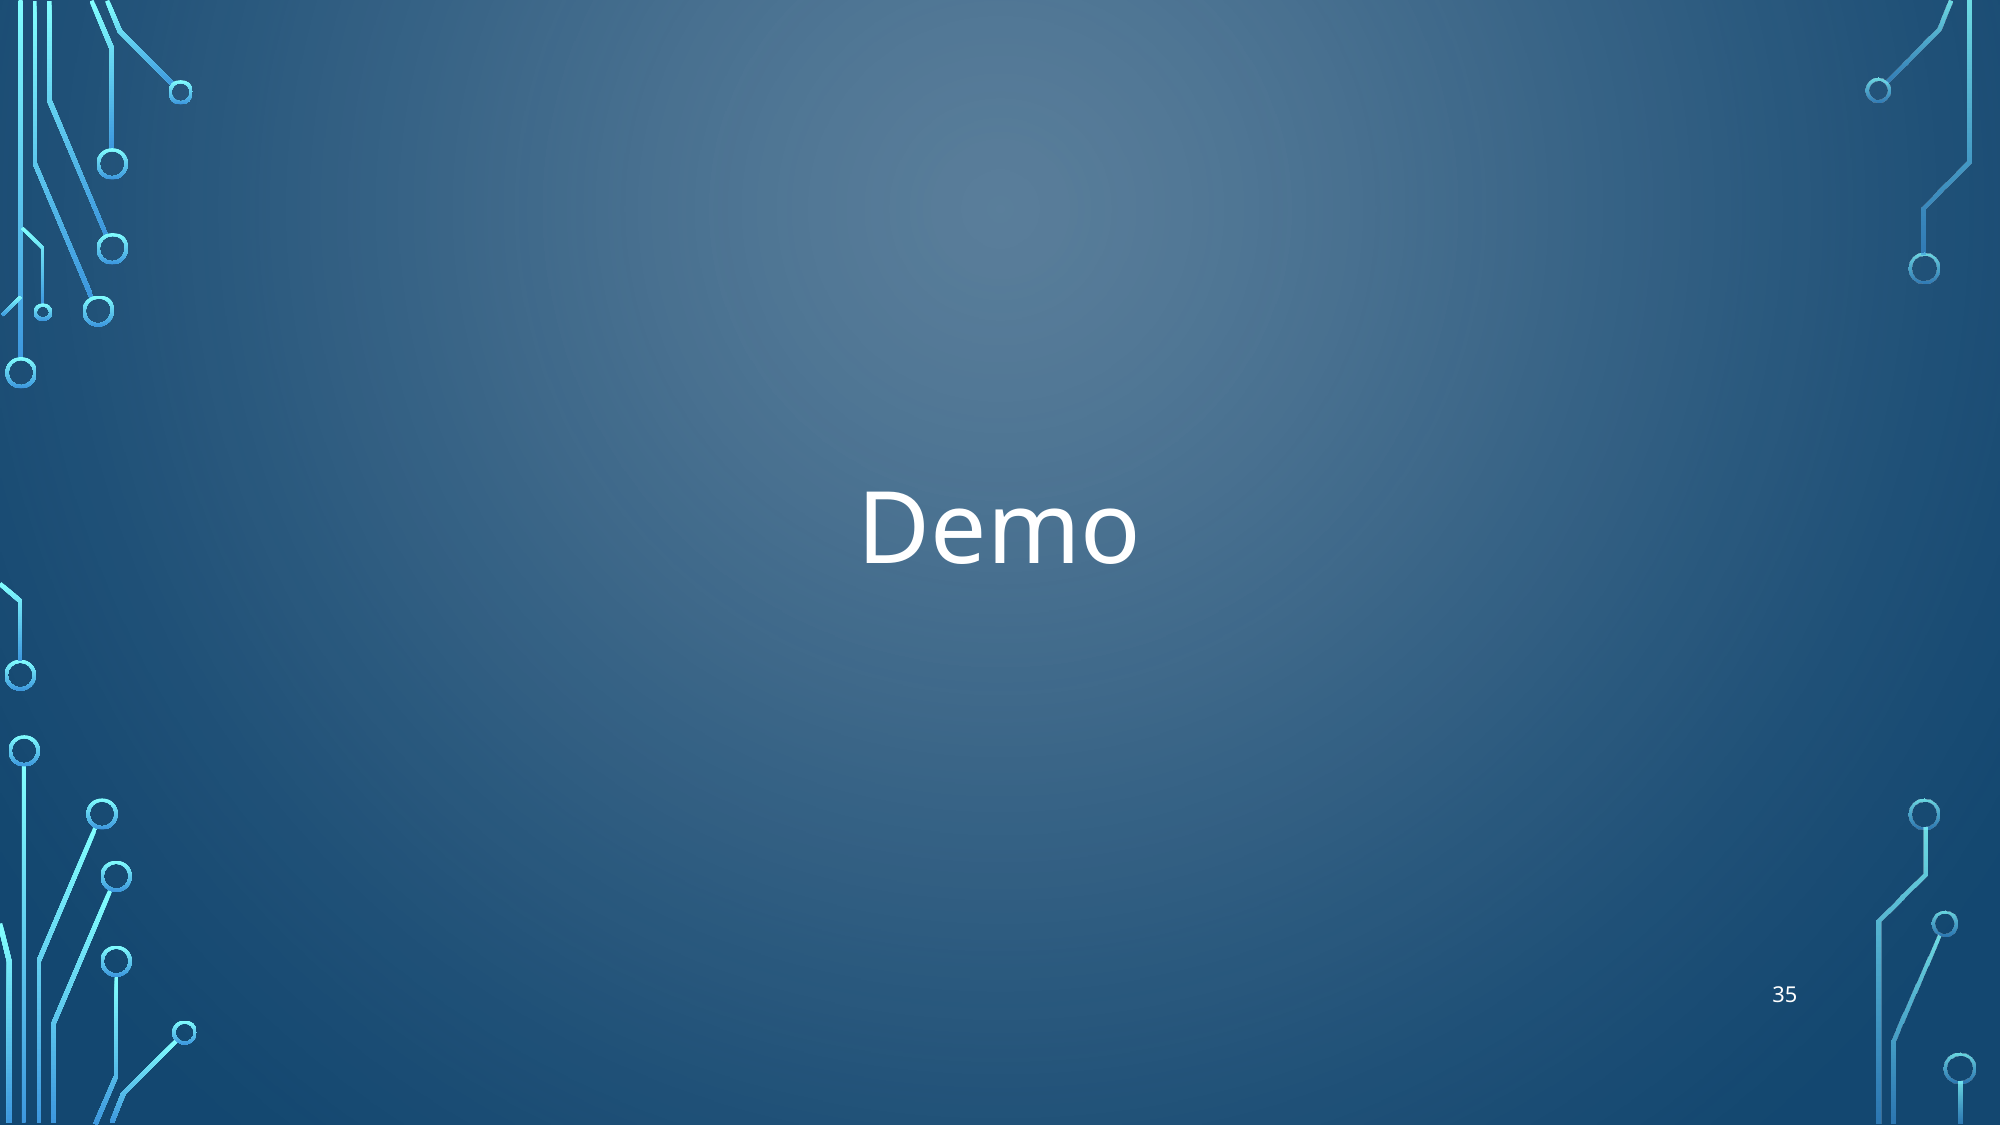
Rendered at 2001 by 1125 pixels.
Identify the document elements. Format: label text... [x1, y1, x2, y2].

title Demo [187, 169, 1813, 593]
slide_number 34 [1685, 965, 1813, 1025]
